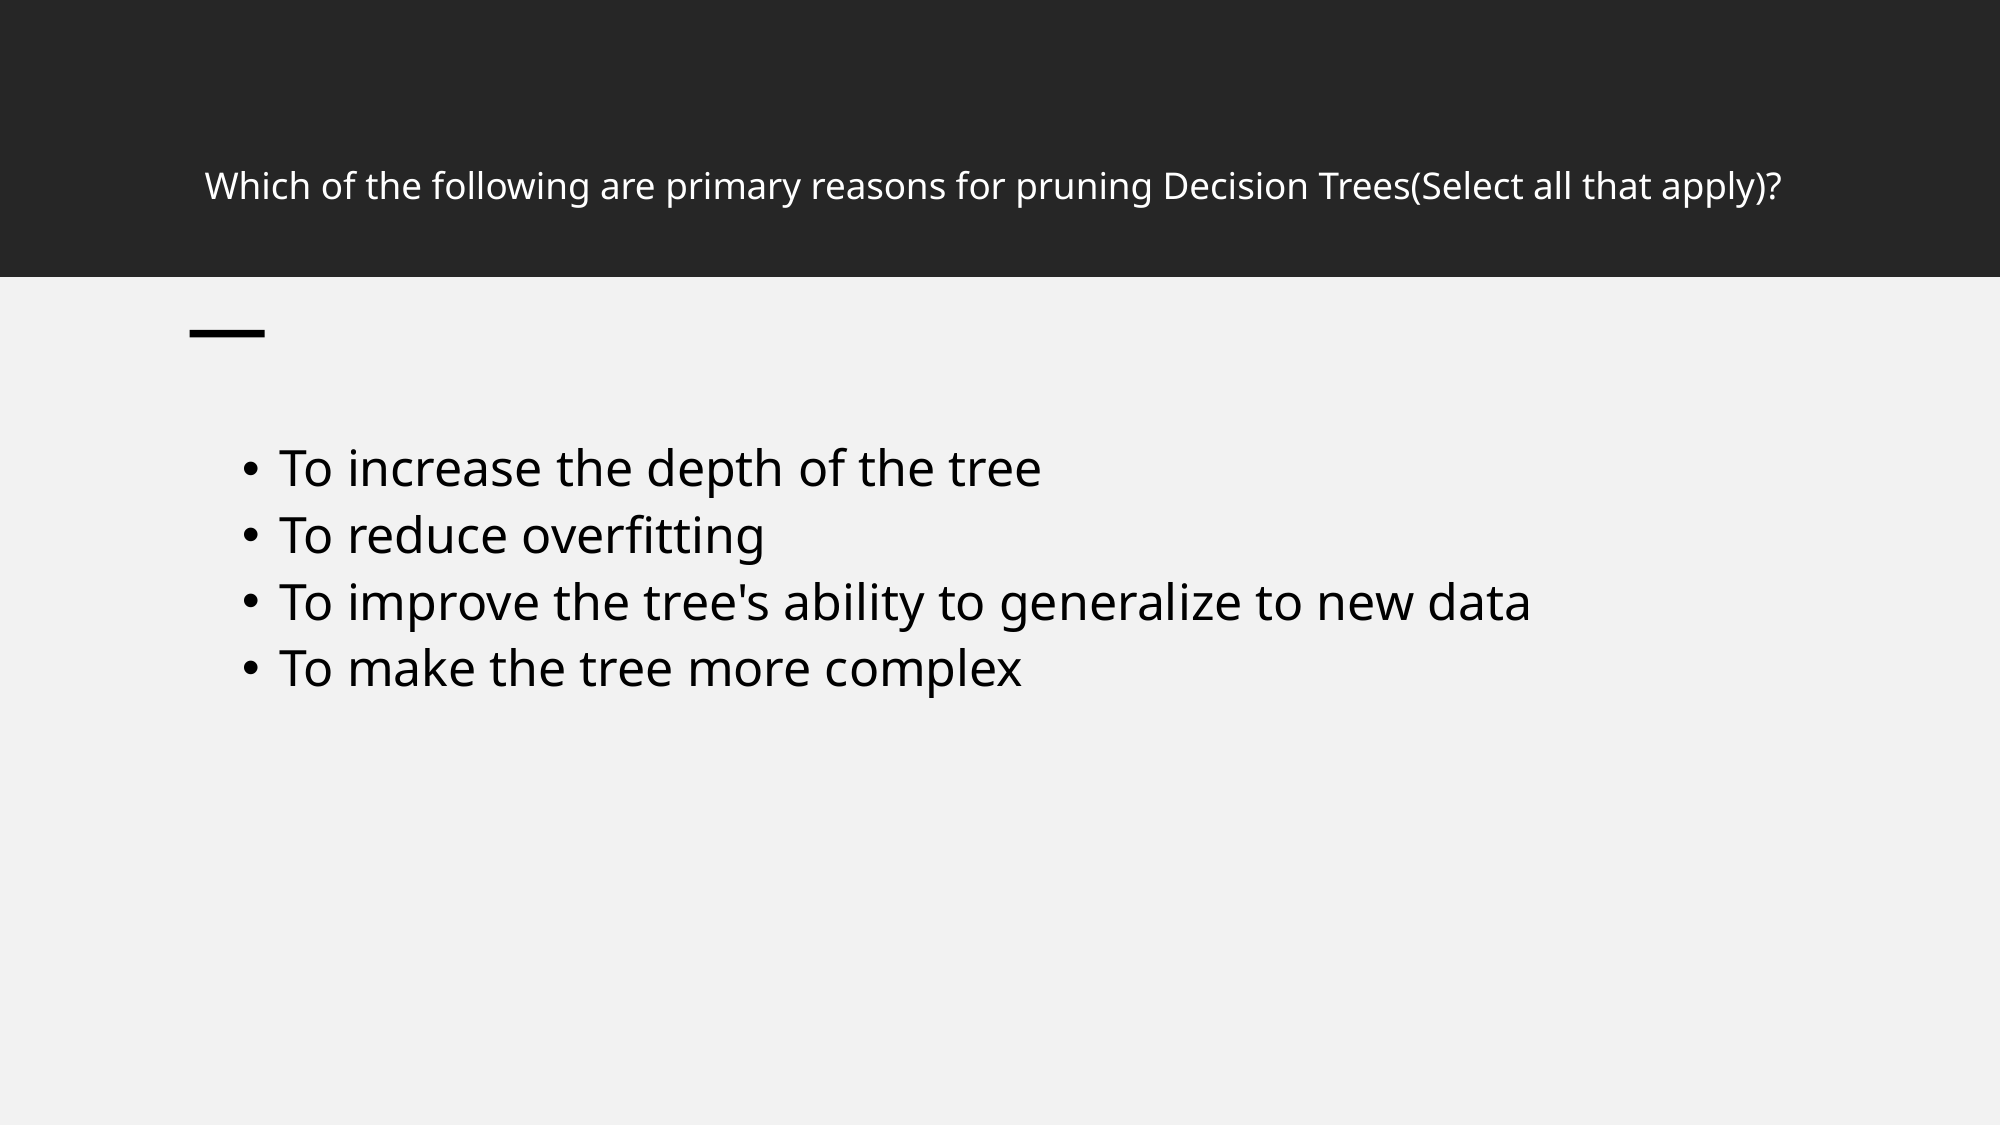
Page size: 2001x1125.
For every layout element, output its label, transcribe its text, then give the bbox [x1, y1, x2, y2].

text_box Which of the following are primary reasons for pruning Decision Trees(Select all that apply)? [189, 104, 1812, 253]
text_box To increase the depth of the tree To reduce overfitting To improve the tree's ability to generalize to new data To make the tree more complex [189, 363, 1811, 1014]
text_box [0, 275, 2000, 1125]
text_box [188, 328, 266, 339]
text_box [0, 0, 2000, 275]
